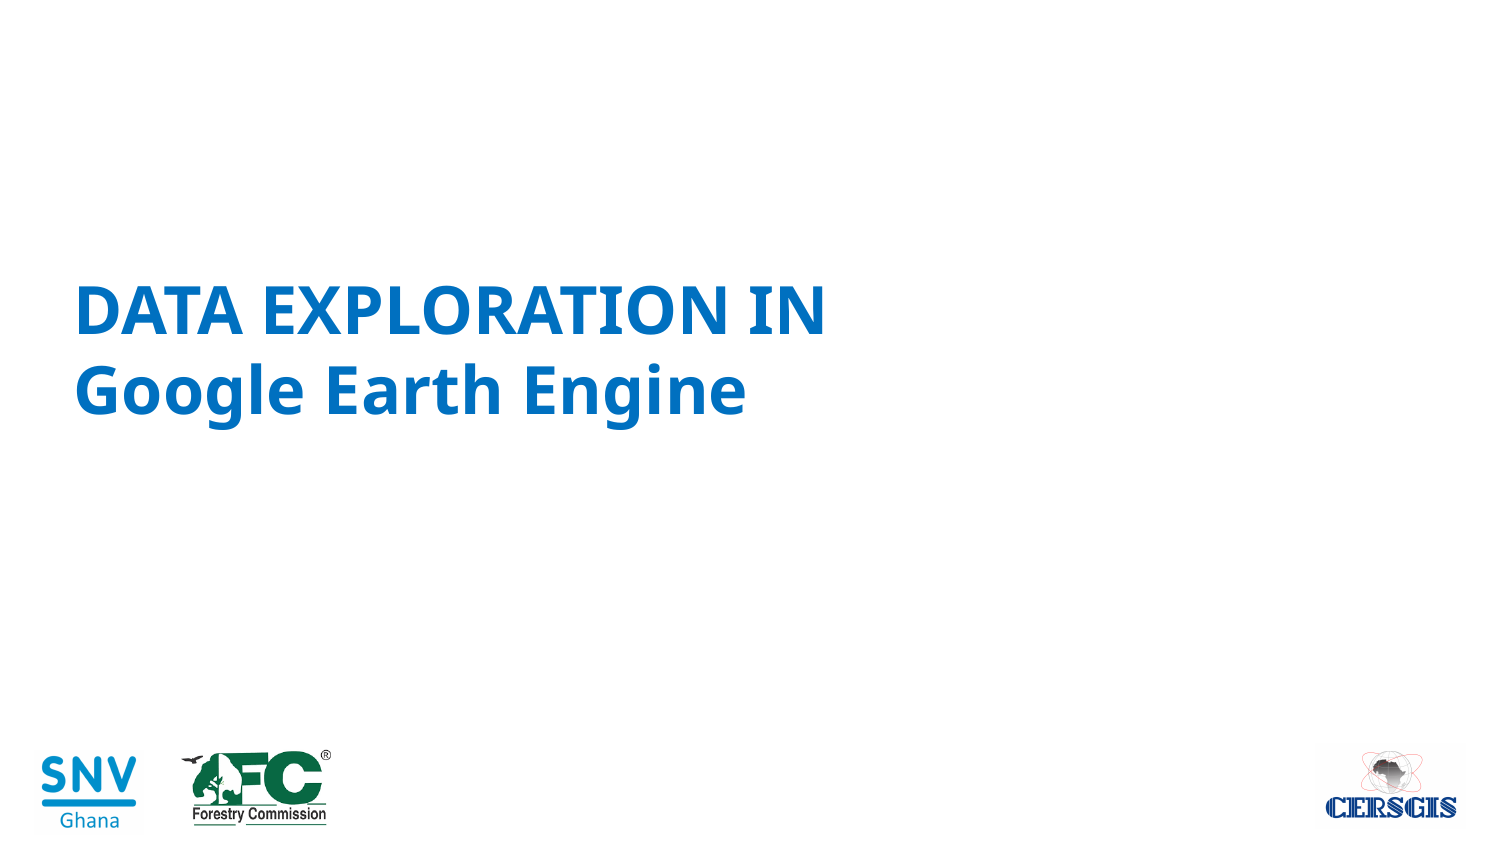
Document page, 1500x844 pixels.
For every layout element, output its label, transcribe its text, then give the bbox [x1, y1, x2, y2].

title DATA EXPLORATION IN Google Earth Engine [58, 146, 1277, 653]
picture [34, 750, 144, 835]
picture [1315, 743, 1466, 829]
picture [181, 741, 331, 835]
